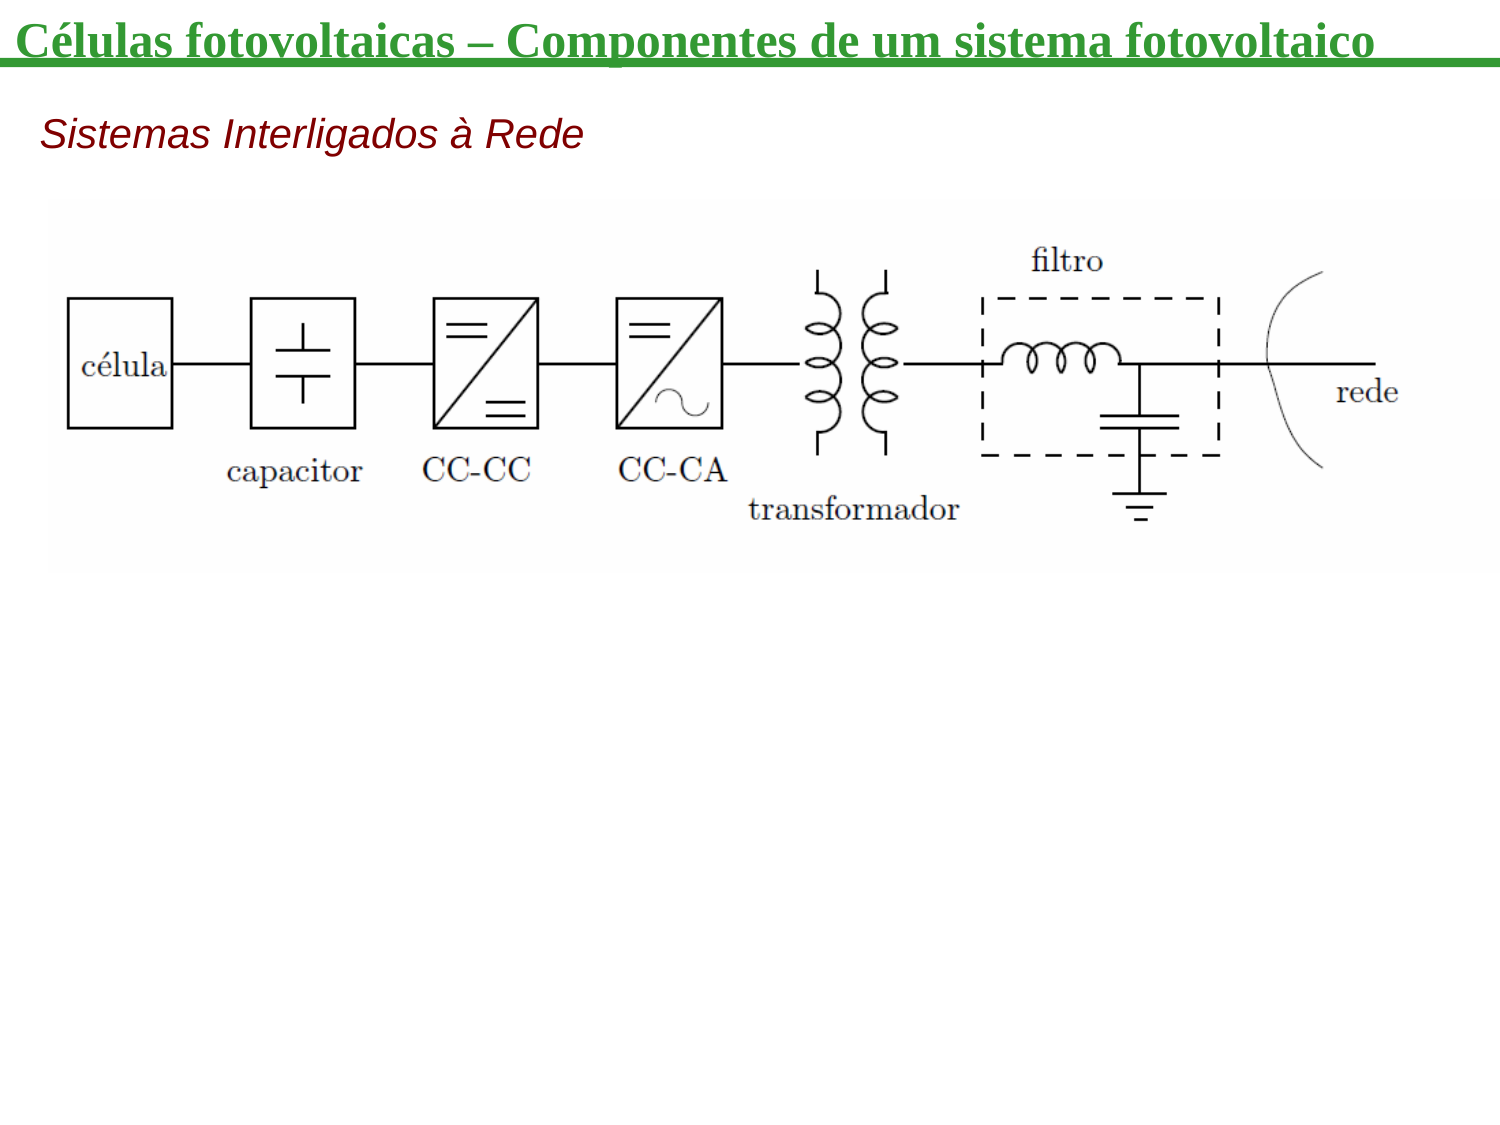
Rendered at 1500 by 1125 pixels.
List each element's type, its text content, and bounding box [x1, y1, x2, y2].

picture [48, 199, 1500, 573]
text_box Sistemas Interligados à Rede [24, 99, 1463, 165]
text_box Células fotovoltaicas – Componentes de um sistema fotovoltaico [0, 0, 1500, 75]
